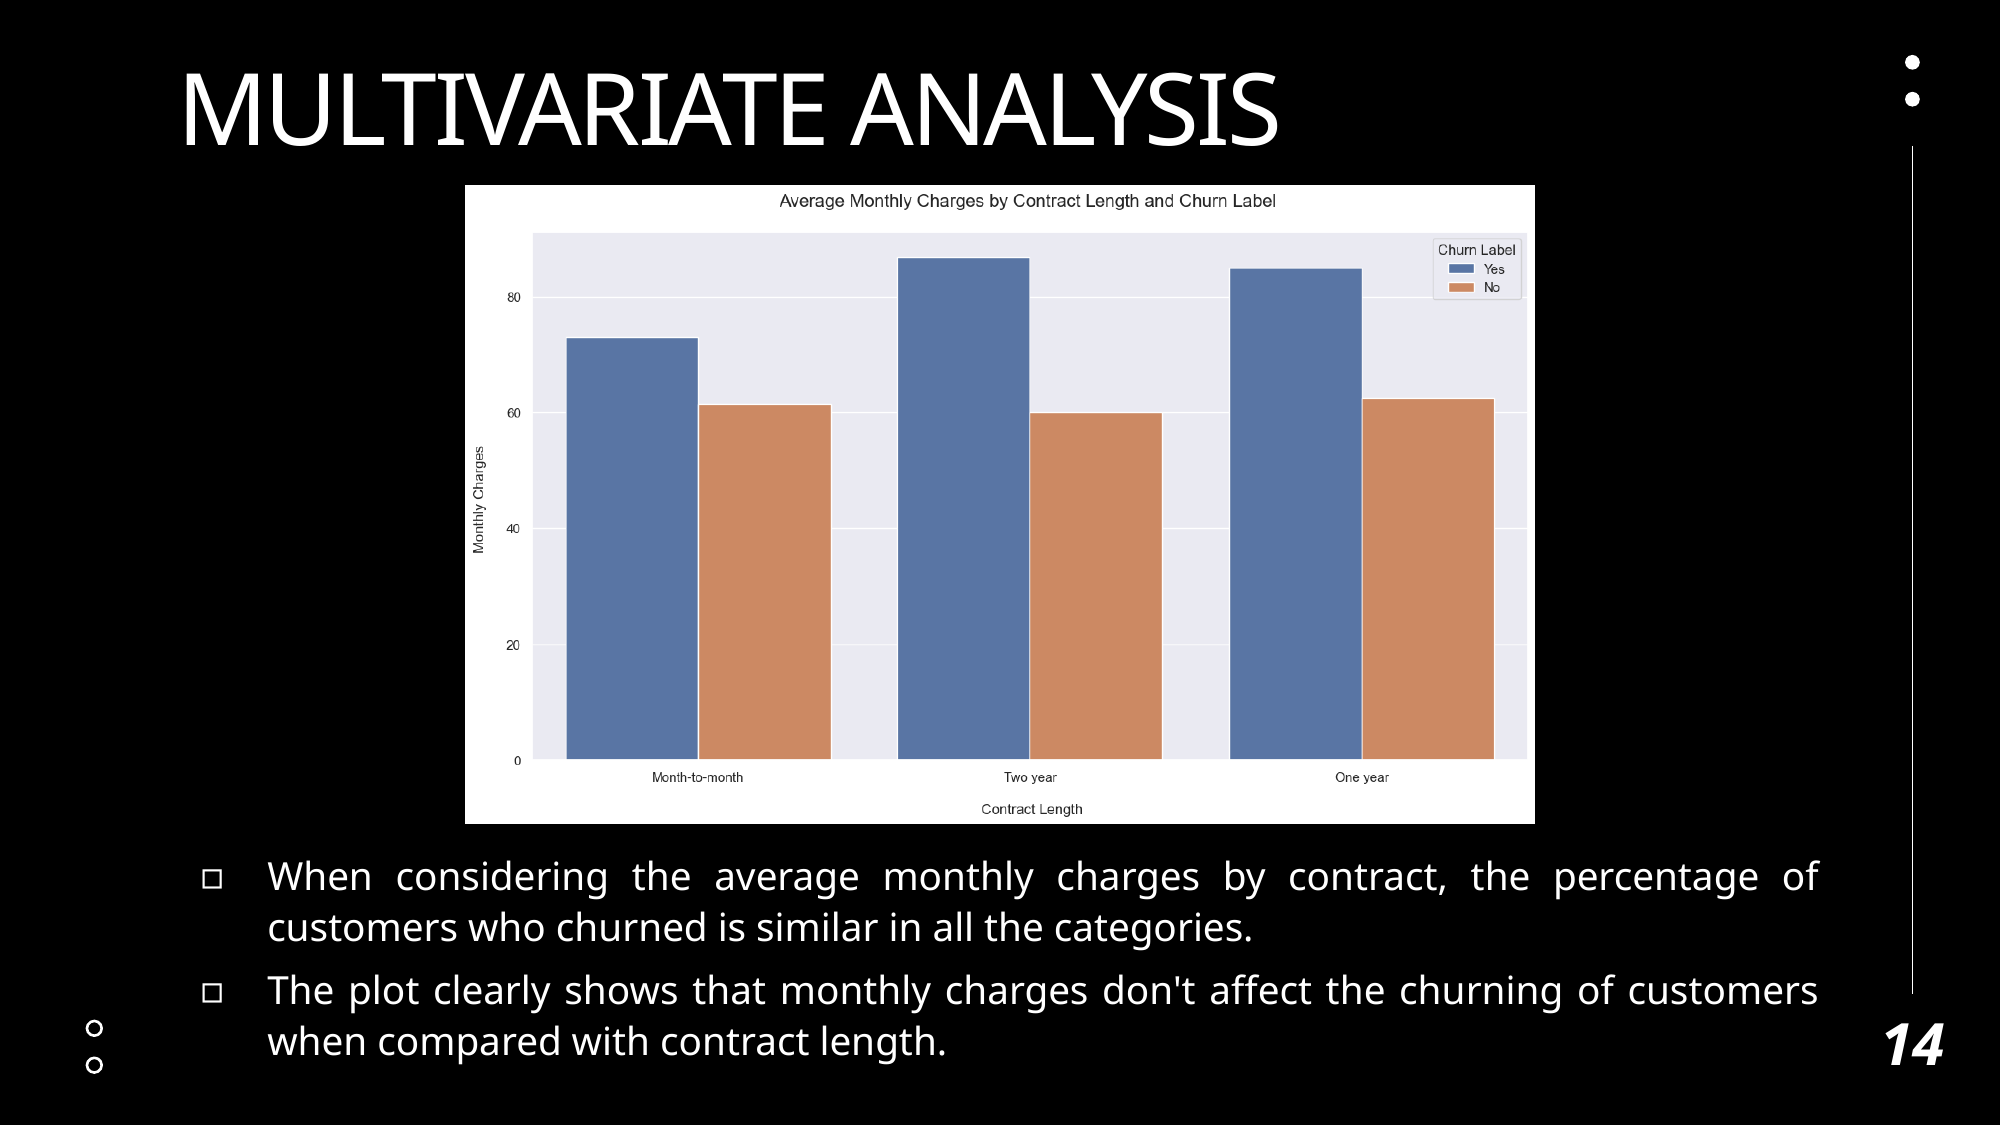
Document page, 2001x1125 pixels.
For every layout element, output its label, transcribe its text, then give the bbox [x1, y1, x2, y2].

text_box When considering the average monthly charges by contract, the percentage of customers who churned is similar in all the categories. The plot clearly shows that monthly charges don't affect the churning of customers when compared with contract length. [176, 831, 1836, 1078]
title MULTIVARIATE ANALYSIS [176, 59, 1363, 178]
picture [464, 184, 1536, 824]
slide_number 14 [1853, 1024, 1972, 1070]
